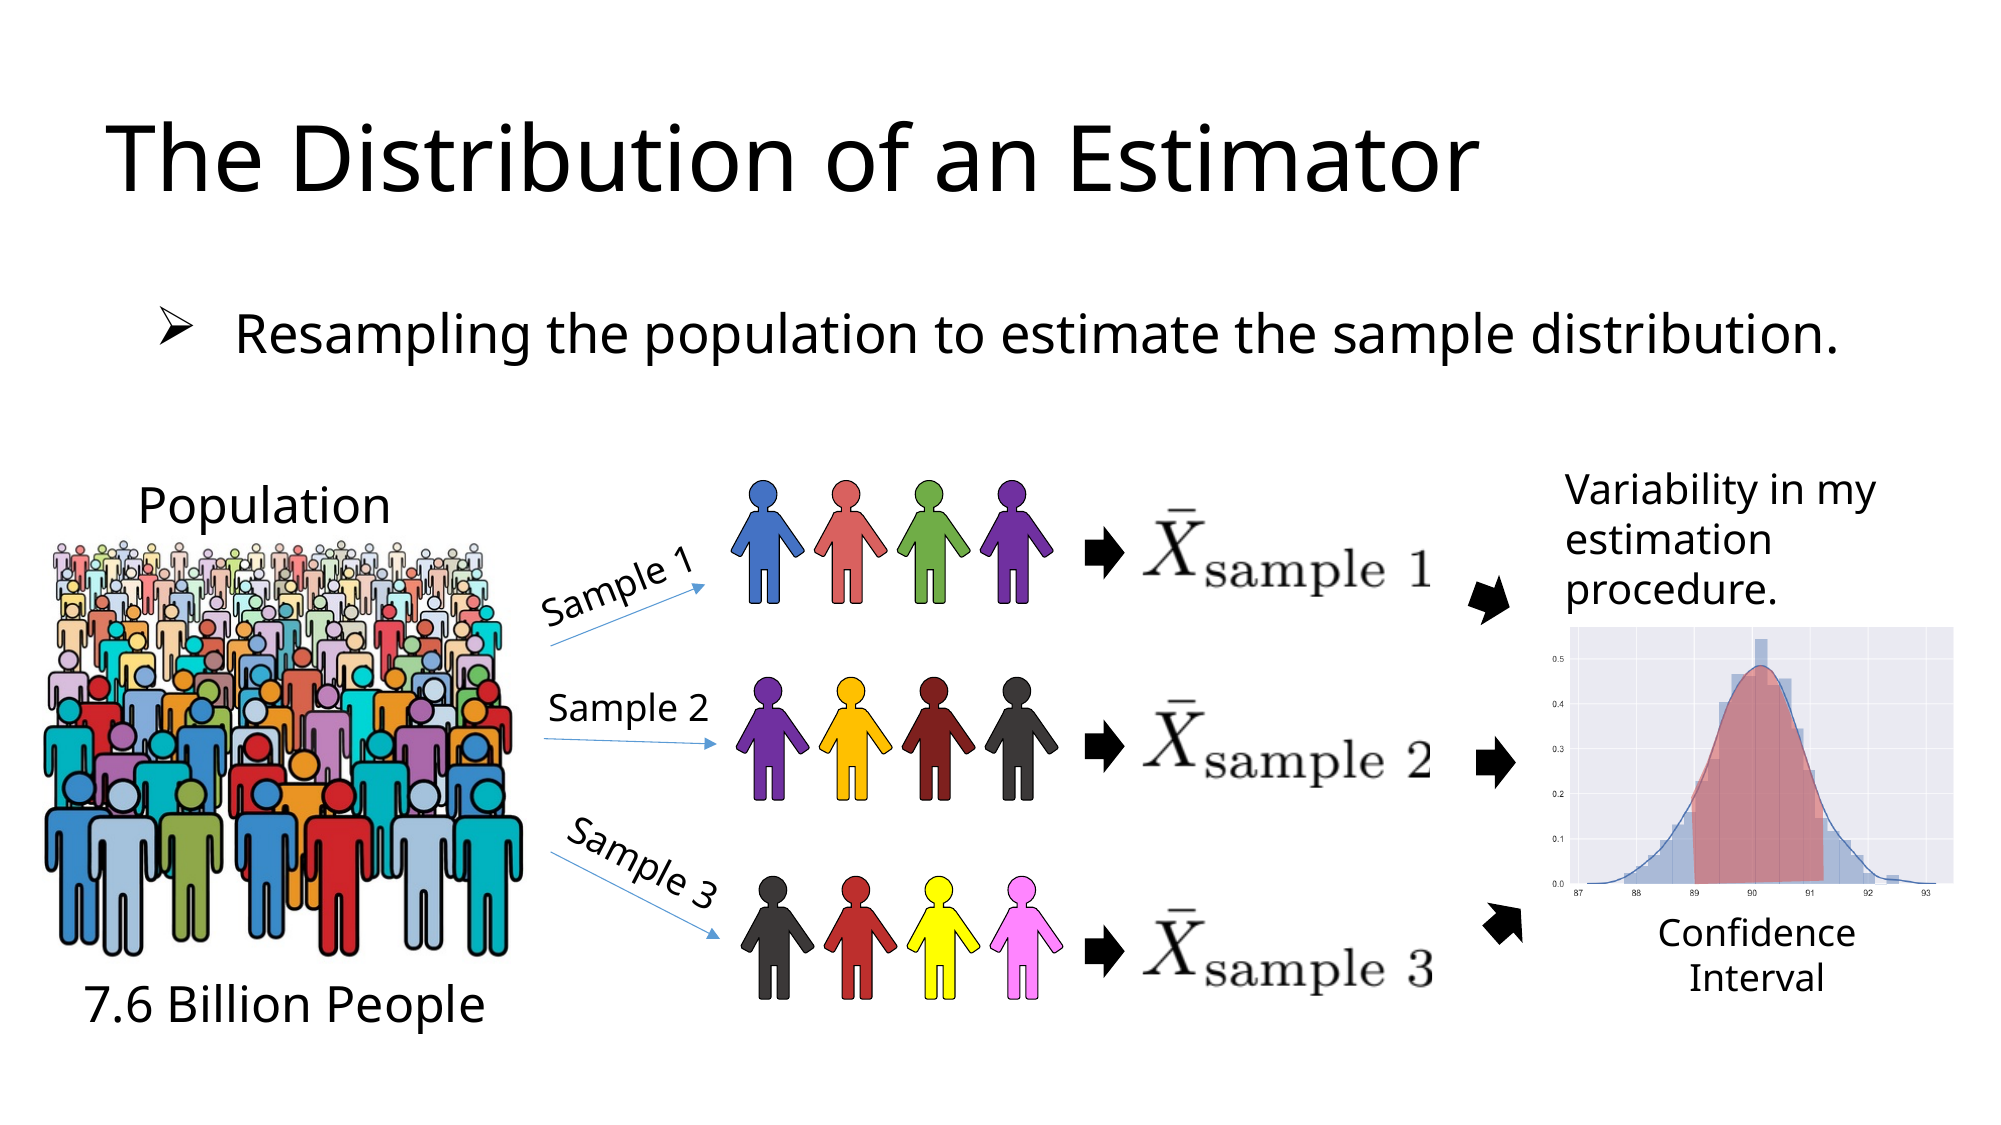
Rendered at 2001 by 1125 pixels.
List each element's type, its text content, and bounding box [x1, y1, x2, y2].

text_box Confidence Interval [1642, 962, 1872, 1007]
title The Distribution of an Estimator [90, 52, 1863, 271]
text_box [1476, 735, 1508, 790]
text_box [528, 676, 1430, 800]
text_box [731, 480, 1054, 604]
text_box [1084, 525, 1125, 580]
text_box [42, 466, 527, 1042]
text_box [550, 584, 706, 647]
picture [1508, 548, 2000, 962]
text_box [544, 832, 1433, 1000]
text_box Variability in my estimation procedure. [1550, 455, 1952, 548]
text_box Sample 1 [527, 520, 719, 648]
picture [1142, 508, 1430, 597]
list Resampling the population to estimate the sample distribution. [137, 299, 1863, 389]
text_box [1467, 574, 1508, 626]
text_box [1482, 902, 1508, 945]
